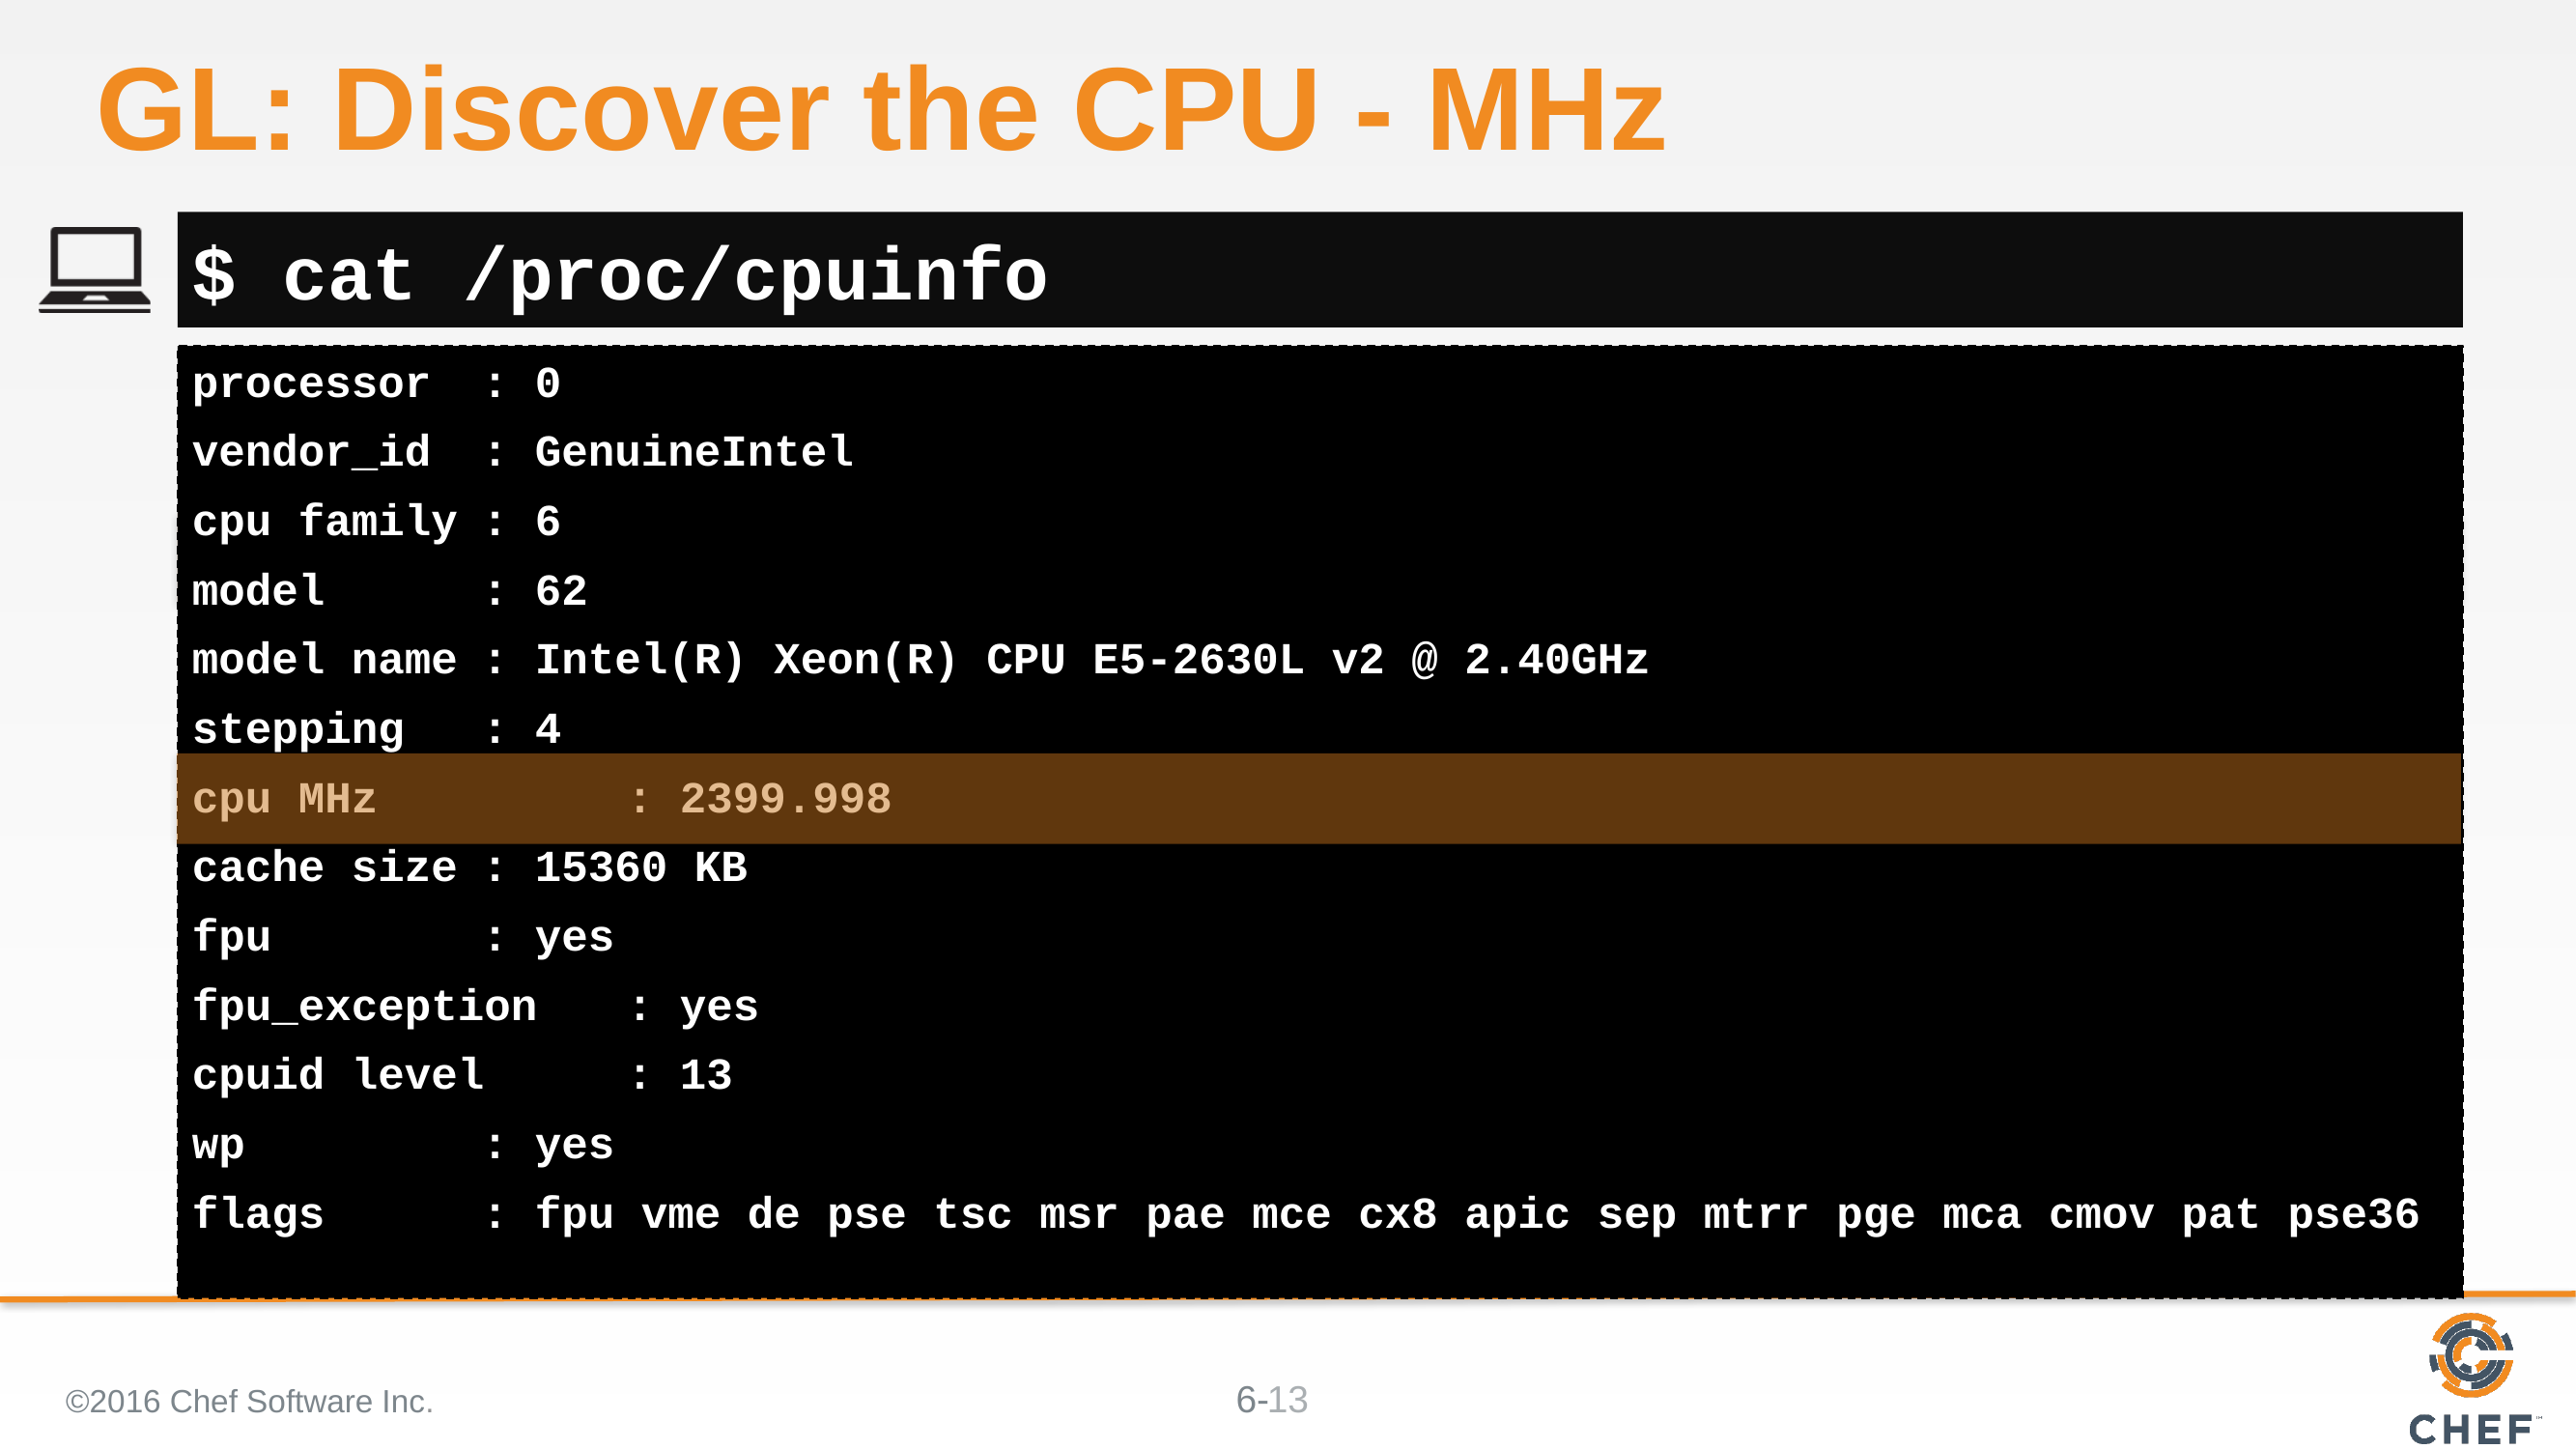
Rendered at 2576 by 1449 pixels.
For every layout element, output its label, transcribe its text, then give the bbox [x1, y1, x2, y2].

list processor : 0 vendor_id : GenuineIntel cpu family : 6 model : 62 model name : Intel(R) Xeon(R) CPU E5-2630L v2 @ 2.40GHz stepping : 4 cpu MHz : 2399.998 cache size : 15360 KB fpu : yes fpu_exception : yes cpuid level : 13 wp : yes flags : fpu vme de pse tsc msr pae mce cx8 apic sep mtrr pge mca cmov pat pse36 [177, 345, 2464, 753]
slide_number 13 [998, 1359, 1578, 1437]
list processor : 0 vendor_id : GenuineIntel cpu family : 6 model : 62 model name : Intel(R) Xeon(R) CPU E5-2630L v2 @ 2.40GHz stepping : 4 cpu MHz : 2399.998 cache size : 15360 KB fpu : yes fpu_exception : yes cpuid level : 13 wp : yes flags : fpu vme de pse tsc msr pae mce cx8 apic sep mtrr pge mca cmov pat pse36 [177, 855, 2464, 1299]
list $ cat /proc/cpuinfo [177, 212, 2463, 327]
title GL: Discover the CPU - MHz [96, 48, 2463, 180]
picture [2399, 1297, 2550, 1449]
text_box [176, 753, 2462, 844]
footer ©2016 Chef Software Inc. [51, 1359, 952, 1440]
